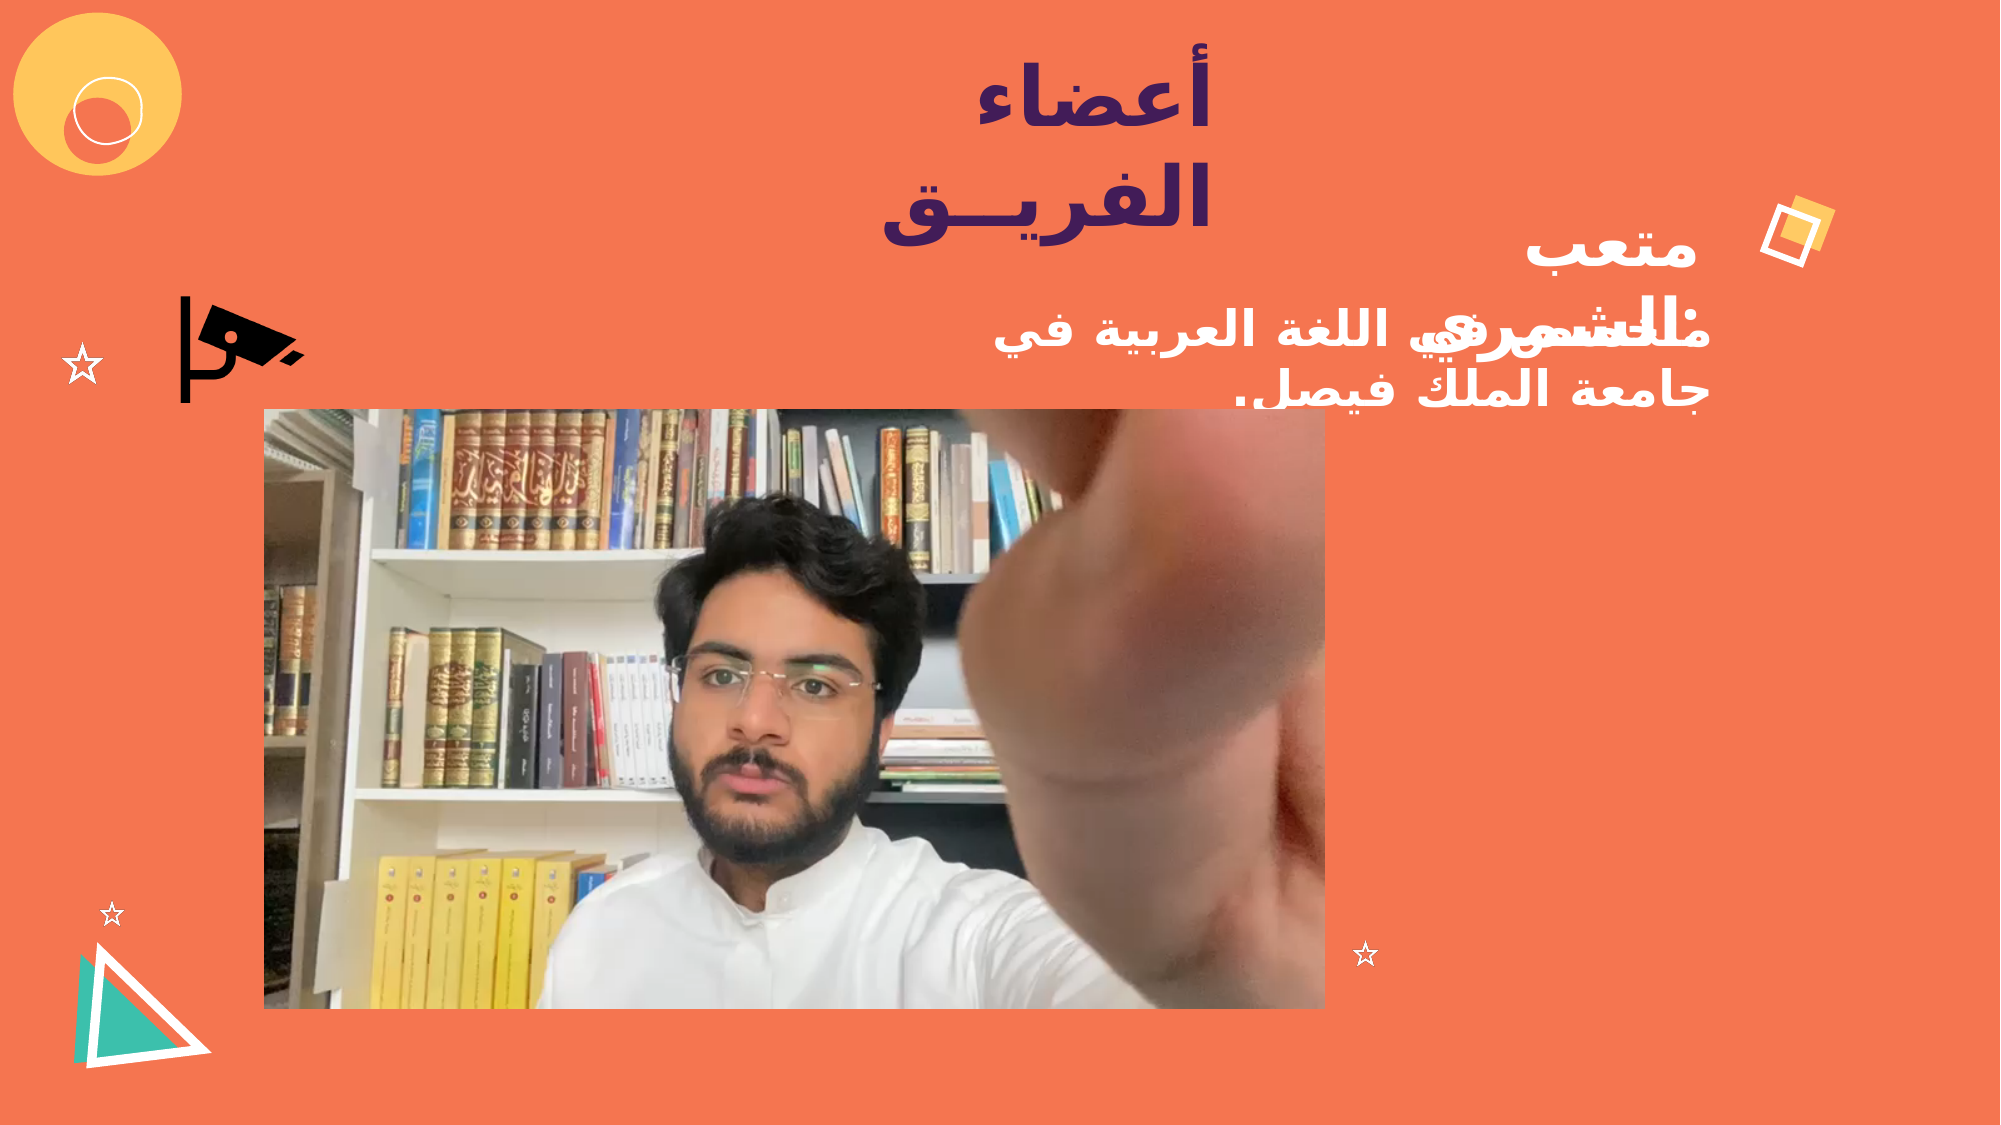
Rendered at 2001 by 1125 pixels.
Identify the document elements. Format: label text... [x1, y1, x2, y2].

picture [98, 900, 125, 927]
text_box [1789, 193, 1837, 253]
text_box [73, 76, 143, 146]
text_box [1762, 206, 1819, 266]
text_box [263, 408, 1326, 1010]
picture [167, 274, 318, 425]
text_box أعضاء الفريــق [841, 35, 1231, 251]
text_box [72, 951, 98, 1065]
picture [1352, 940, 1379, 967]
text_box [62, 106, 132, 165]
text_box [12, 11, 183, 177]
picture [61, 342, 104, 385]
text_box [90, 950, 204, 1065]
text_box متعب الشمري: [1378, 192, 1716, 288]
text_box متخصص في اللغة العربية في جامعة الملك فيصل. [922, 288, 1729, 424]
